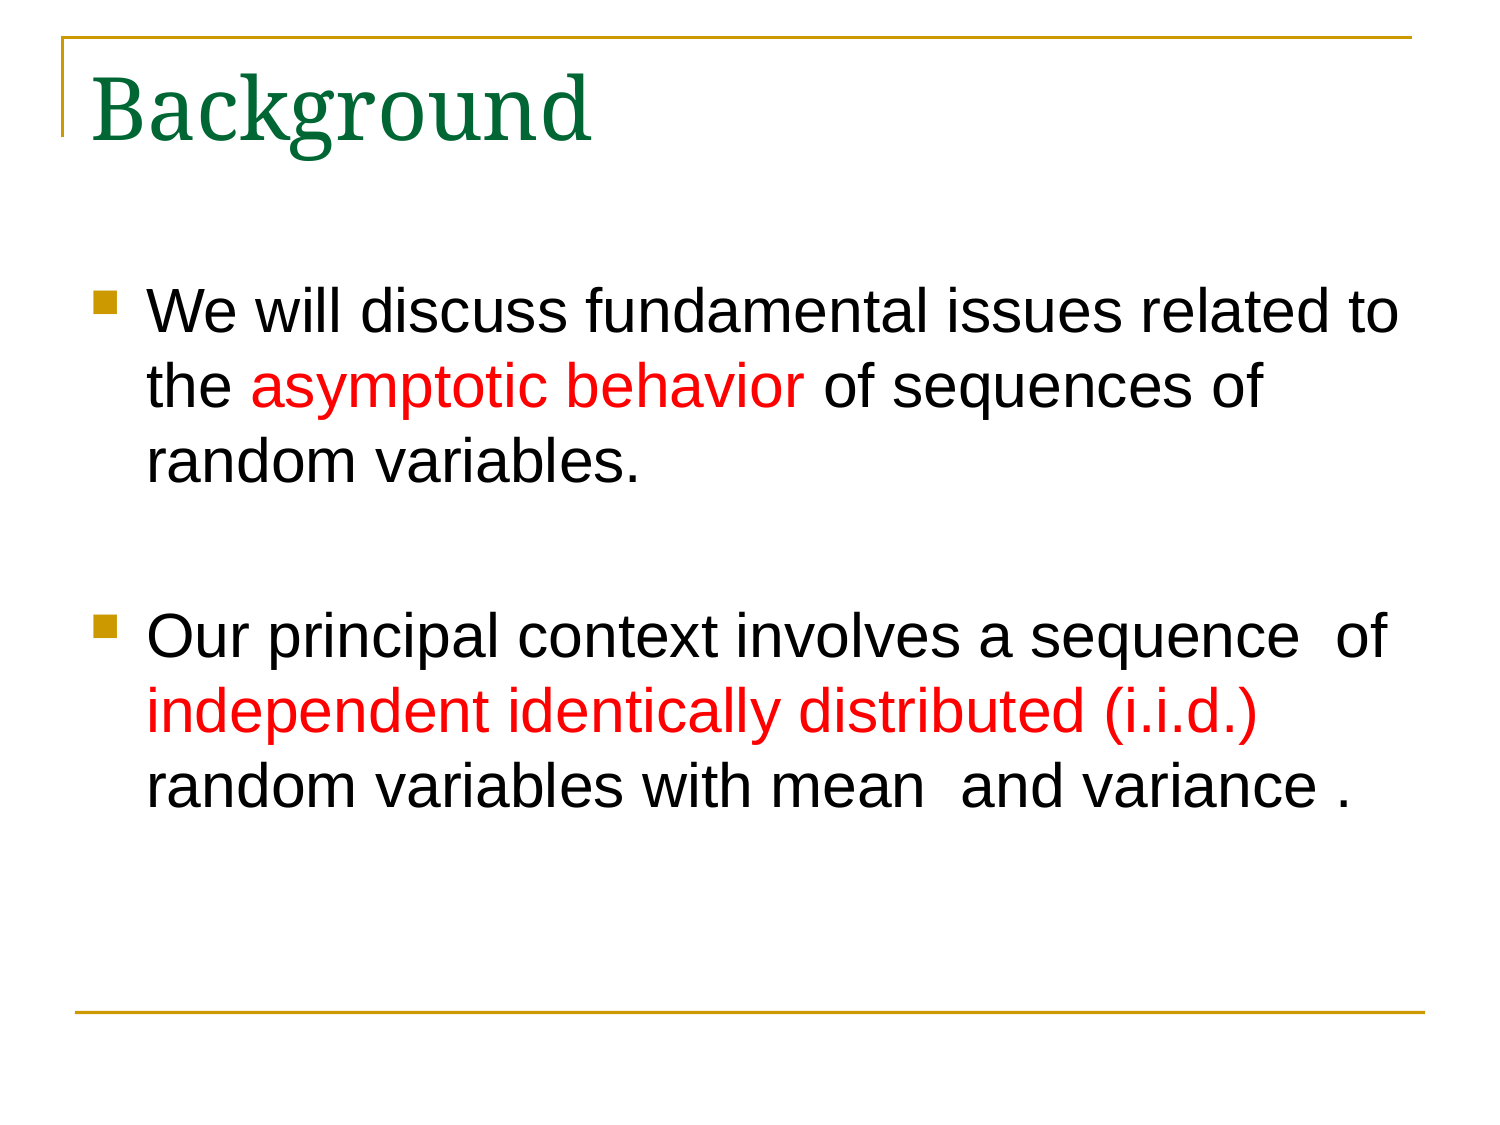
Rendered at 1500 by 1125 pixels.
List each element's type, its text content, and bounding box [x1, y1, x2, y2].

title Background [75, 45, 1425, 233]
